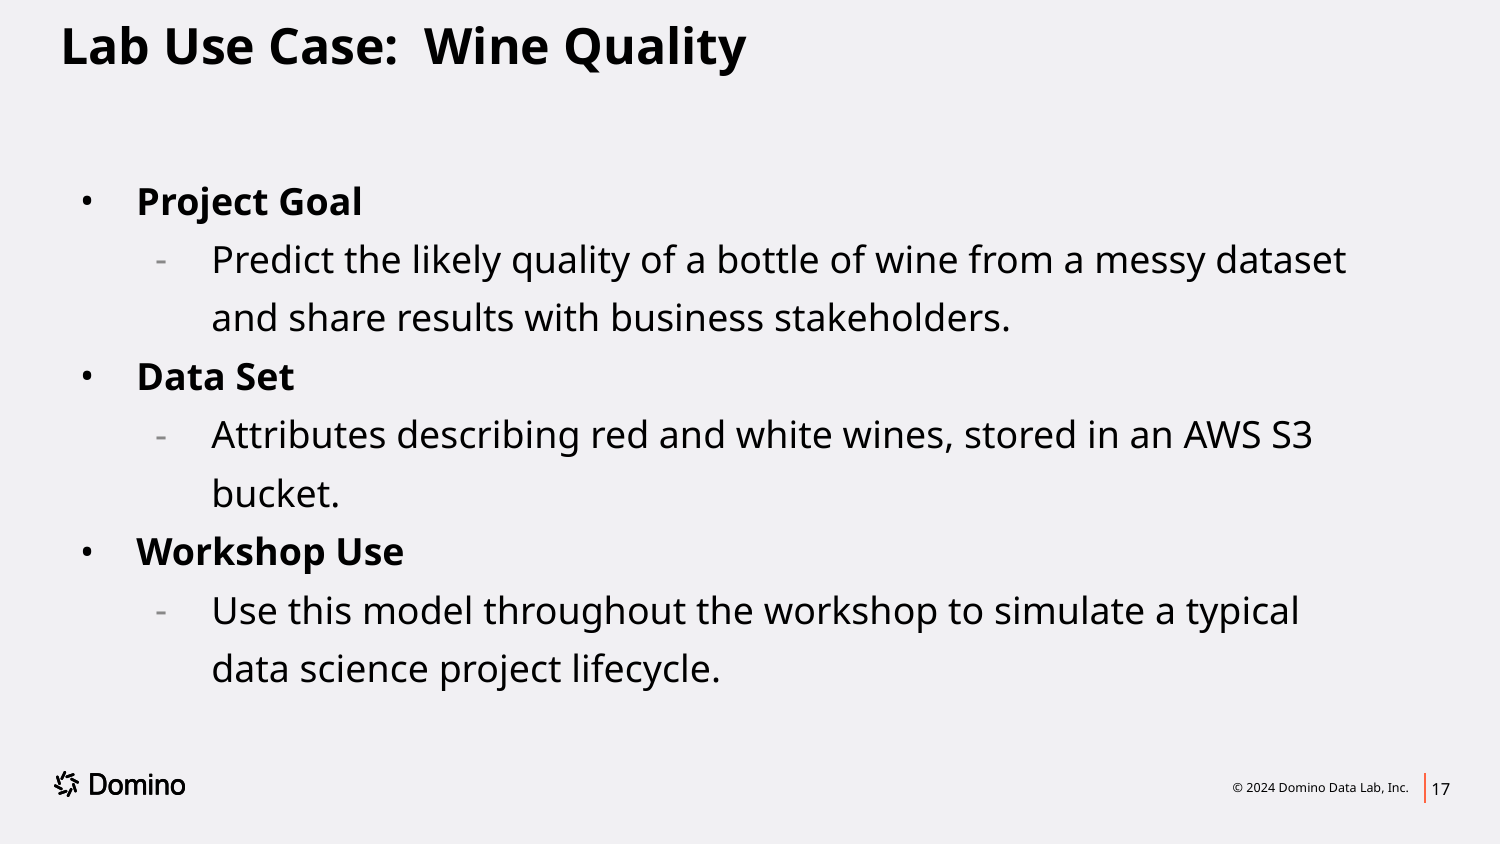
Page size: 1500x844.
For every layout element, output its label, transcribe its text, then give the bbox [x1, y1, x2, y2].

title Lab Use Case: Wine Quality [48, 15, 1426, 110]
picture [54, 771, 185, 797]
list Project Goal Predict the likely quality of a bottle of wine from a messy dataset and share results with business stakeholders. Data Set Attributes describing red and white wines, stored in an AWS S3 bucket. Workshop Use Use this model throughout the workshop to simulate a typical data science project lifecycle. [61, 158, 1385, 785]
